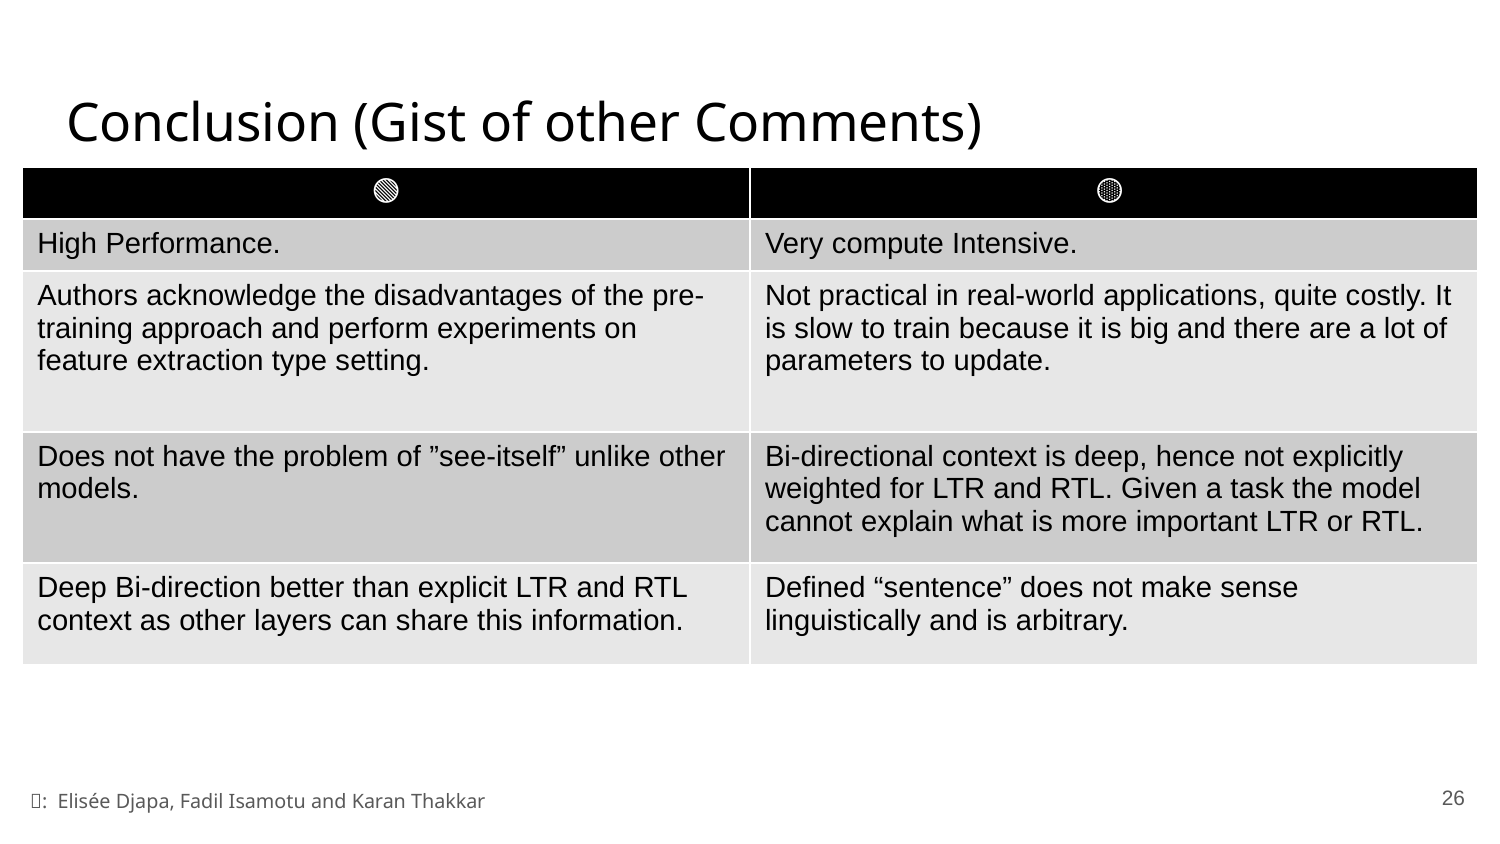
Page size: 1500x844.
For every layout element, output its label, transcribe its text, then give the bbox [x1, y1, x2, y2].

table_cell Bi-directional context is deep, hence not explicitly weighted for LTR and RTL. Given a task the model cannot explain what is more important LTR or RTL. [751, 433, 1477, 562]
table_cell Deep Bi-direction better than explicit LTR and RTL context as other layers can share this information. [23, 564, 749, 664]
table_header 🟢 [23, 168, 749, 218]
list 🔎: Elisée Djapa, Fadil Isamotu and Karan Thakkar [15, 770, 533, 844]
table_cell Defined “sentence” does not make sense linguistically and is arbitrary. [751, 564, 1477, 664]
title Conclusion (Gist of other Comments) [51, 72, 1449, 166]
table_cell Does not have the problem of ”see-itself” unlike other models. [23, 433, 749, 562]
table_cell High Performance. [23, 220, 749, 270]
slide_number 26 [1389, 764, 1480, 830]
table_cell Authors acknowledge the disadvantages of the pre-training approach and perform experiments on feature extraction type setting. [23, 272, 749, 431]
table_cell Very compute Intensive. [751, 220, 1477, 270]
table_header 🟡 [751, 168, 1477, 218]
table_cell Not practical in real-world applications, quite costly. It is slow to train because it is big and there are a lot of parameters to update. [751, 272, 1477, 431]
